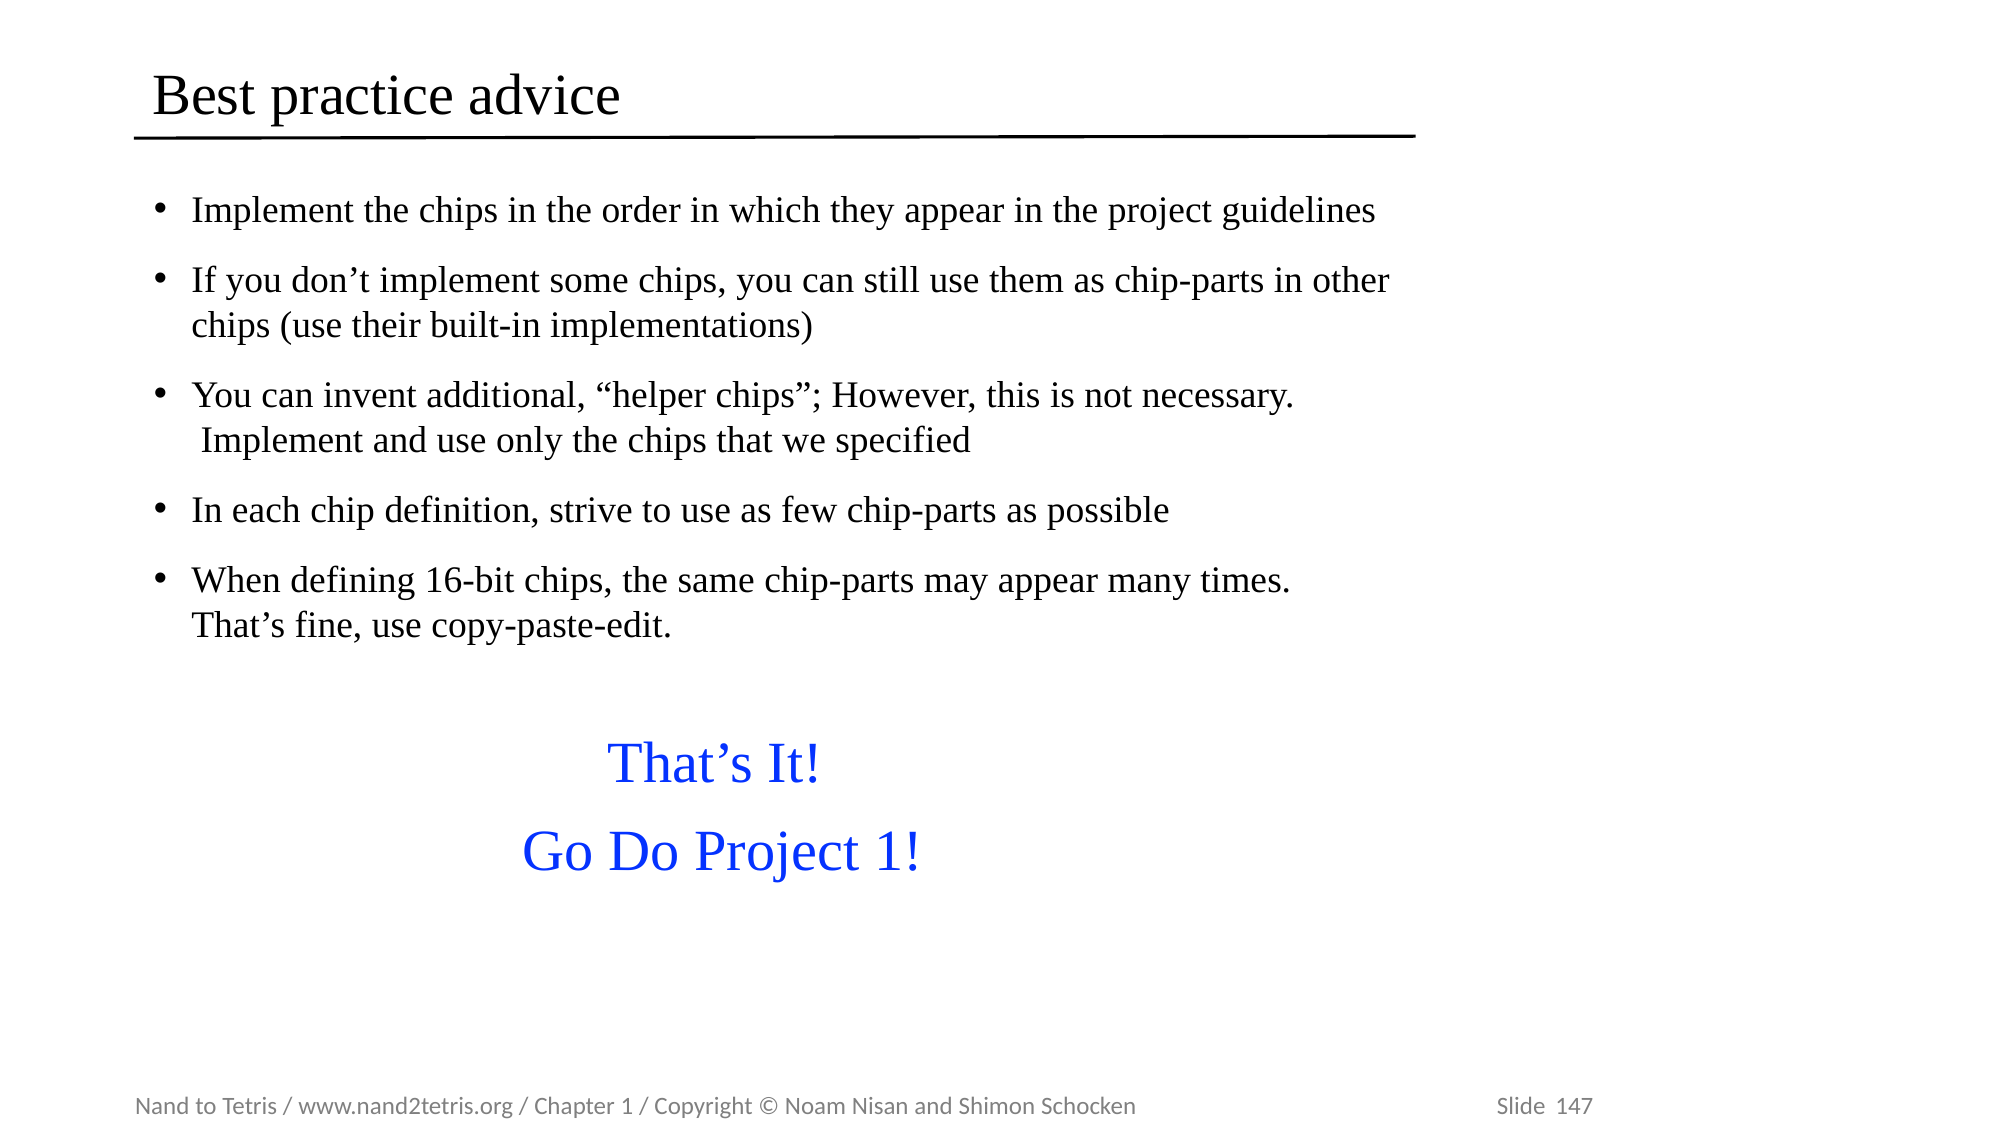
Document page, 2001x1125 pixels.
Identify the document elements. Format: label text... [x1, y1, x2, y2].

text_box That’s It! Go Do Project 1! [158, 691, 1289, 922]
list Implement the chips in the order in which they appear in the project guidelines If you don’t implement some chips, you can still use them as chip-parts in other chips (use their built-in implementations) You can invent additional, “helper chips”; However, this is not necessary. Implement and use only the chips that we specified In each chip definition, strive to use as few chip-parts as possible When defining 16-bit chips, the same chip-parts may appear many times. That’s fine, use copy-paste-edit. [138, 177, 1475, 1043]
title Best practice advice [137, 48, 1417, 144]
